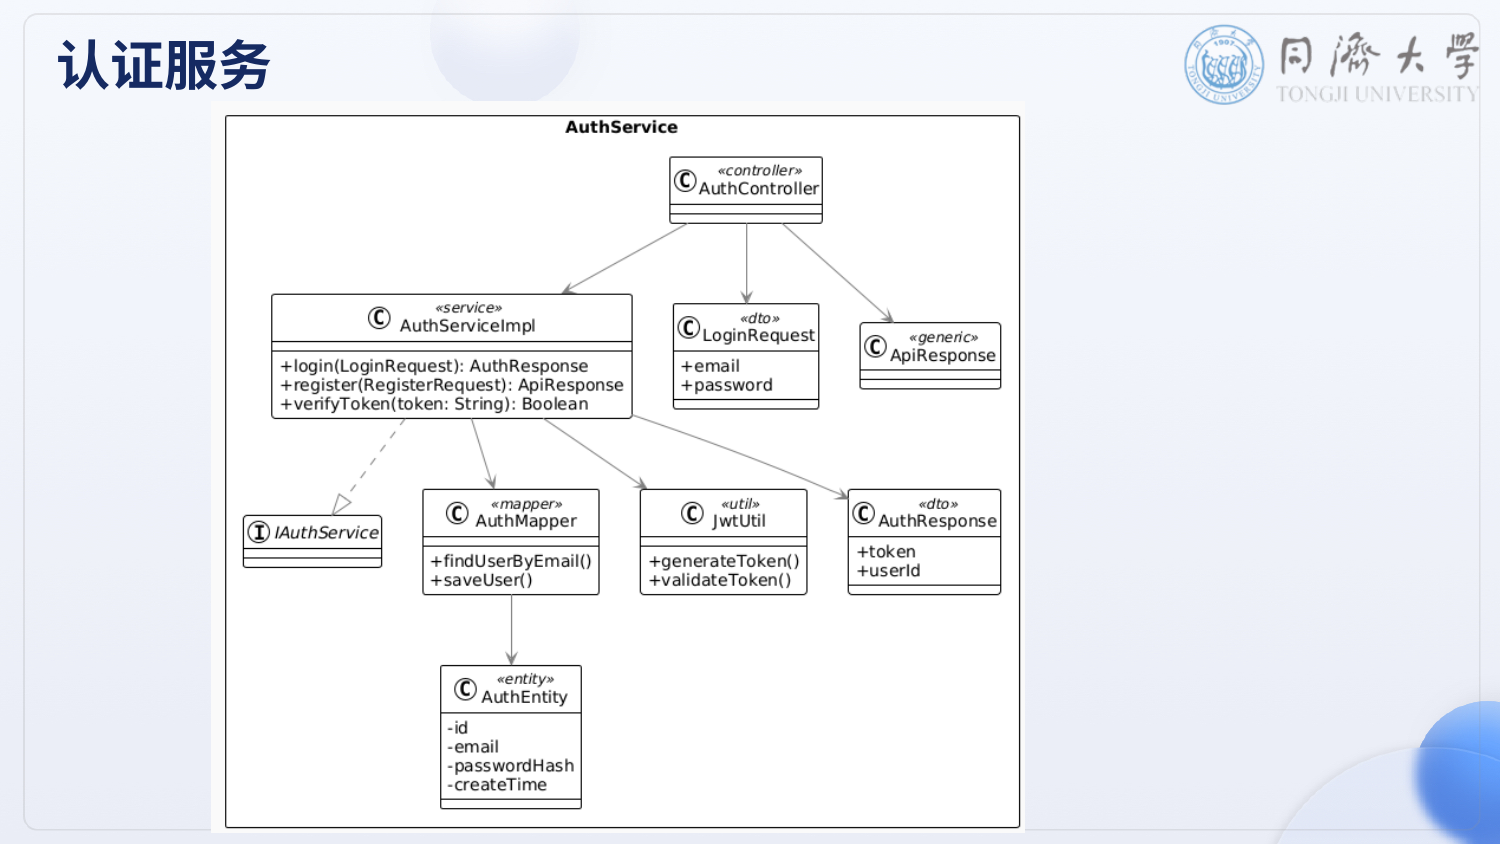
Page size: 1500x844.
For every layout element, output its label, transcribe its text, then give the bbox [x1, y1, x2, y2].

picture [0, 0, 1500, 844]
text_box 认证服务 [41, 7, 1160, 113]
